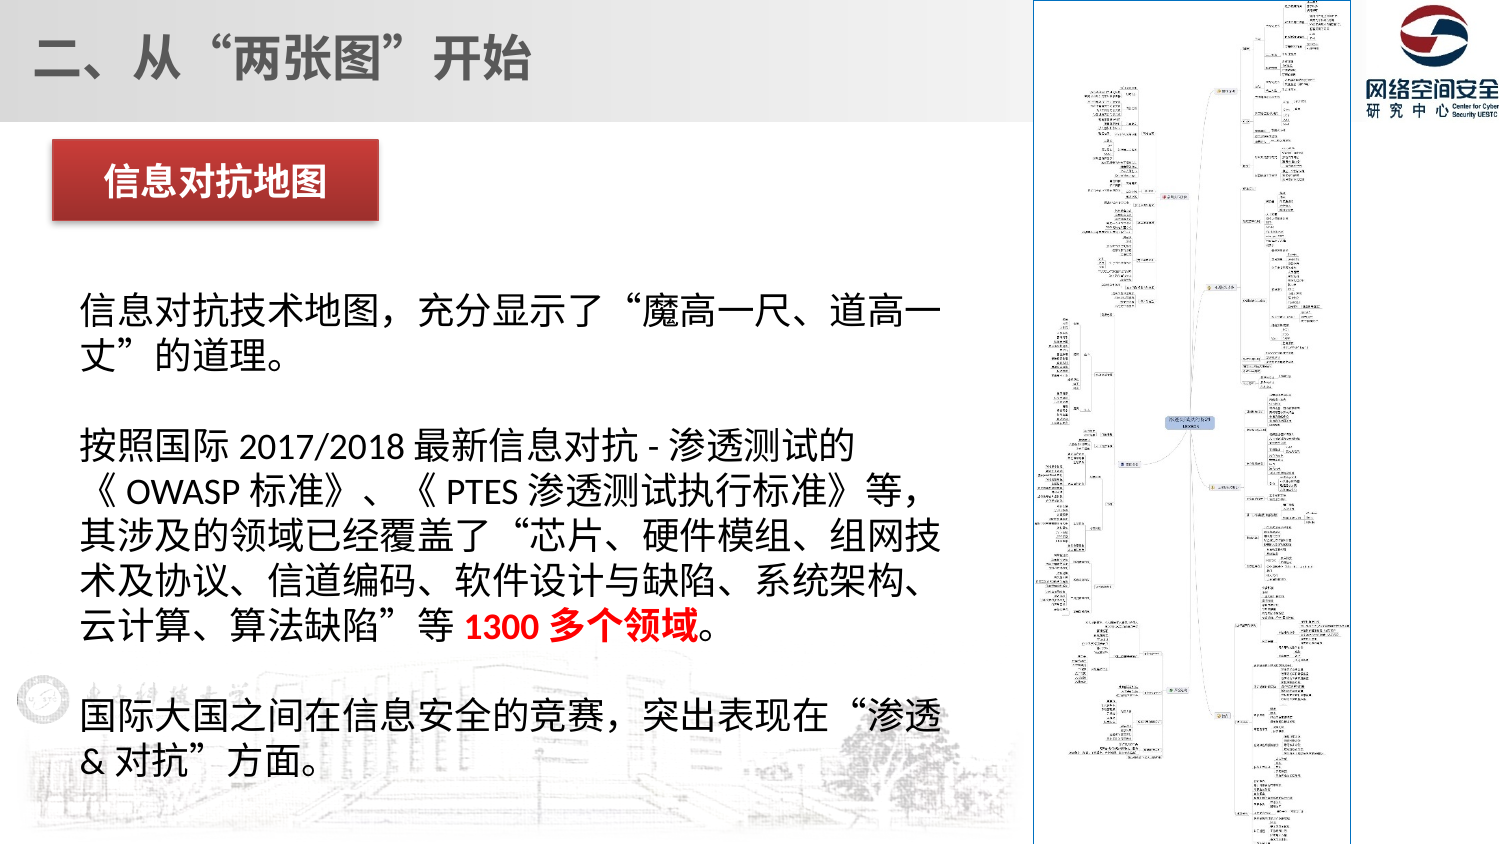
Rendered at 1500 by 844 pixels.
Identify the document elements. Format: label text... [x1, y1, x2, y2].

picture [1033, 0, 1351, 844]
text_box 二、从“两张图”开始 [17, 19, 1028, 95]
text_box 信息对抗地图 [52, 139, 379, 221]
text_box 信息对抗技术地图，充分显示了“魔高一尺、道高一丈”的道理。 按照国际2017/2018最新信息对抗-渗透测试的《OWASP标准》、《PTES渗透测试执行标准》等，其涉及的领域已经覆盖了“芯片、硬件模组、组网技术及协议、信道编码、软件设计与缺陷、系统架构、云计算、算法缺陷”等1300多个领域。 国际大国之间在信息安全的竞赛，突出表现在“渗透&对抗”方面。 [64, 280, 975, 790]
picture [1366, 0, 1499, 123]
